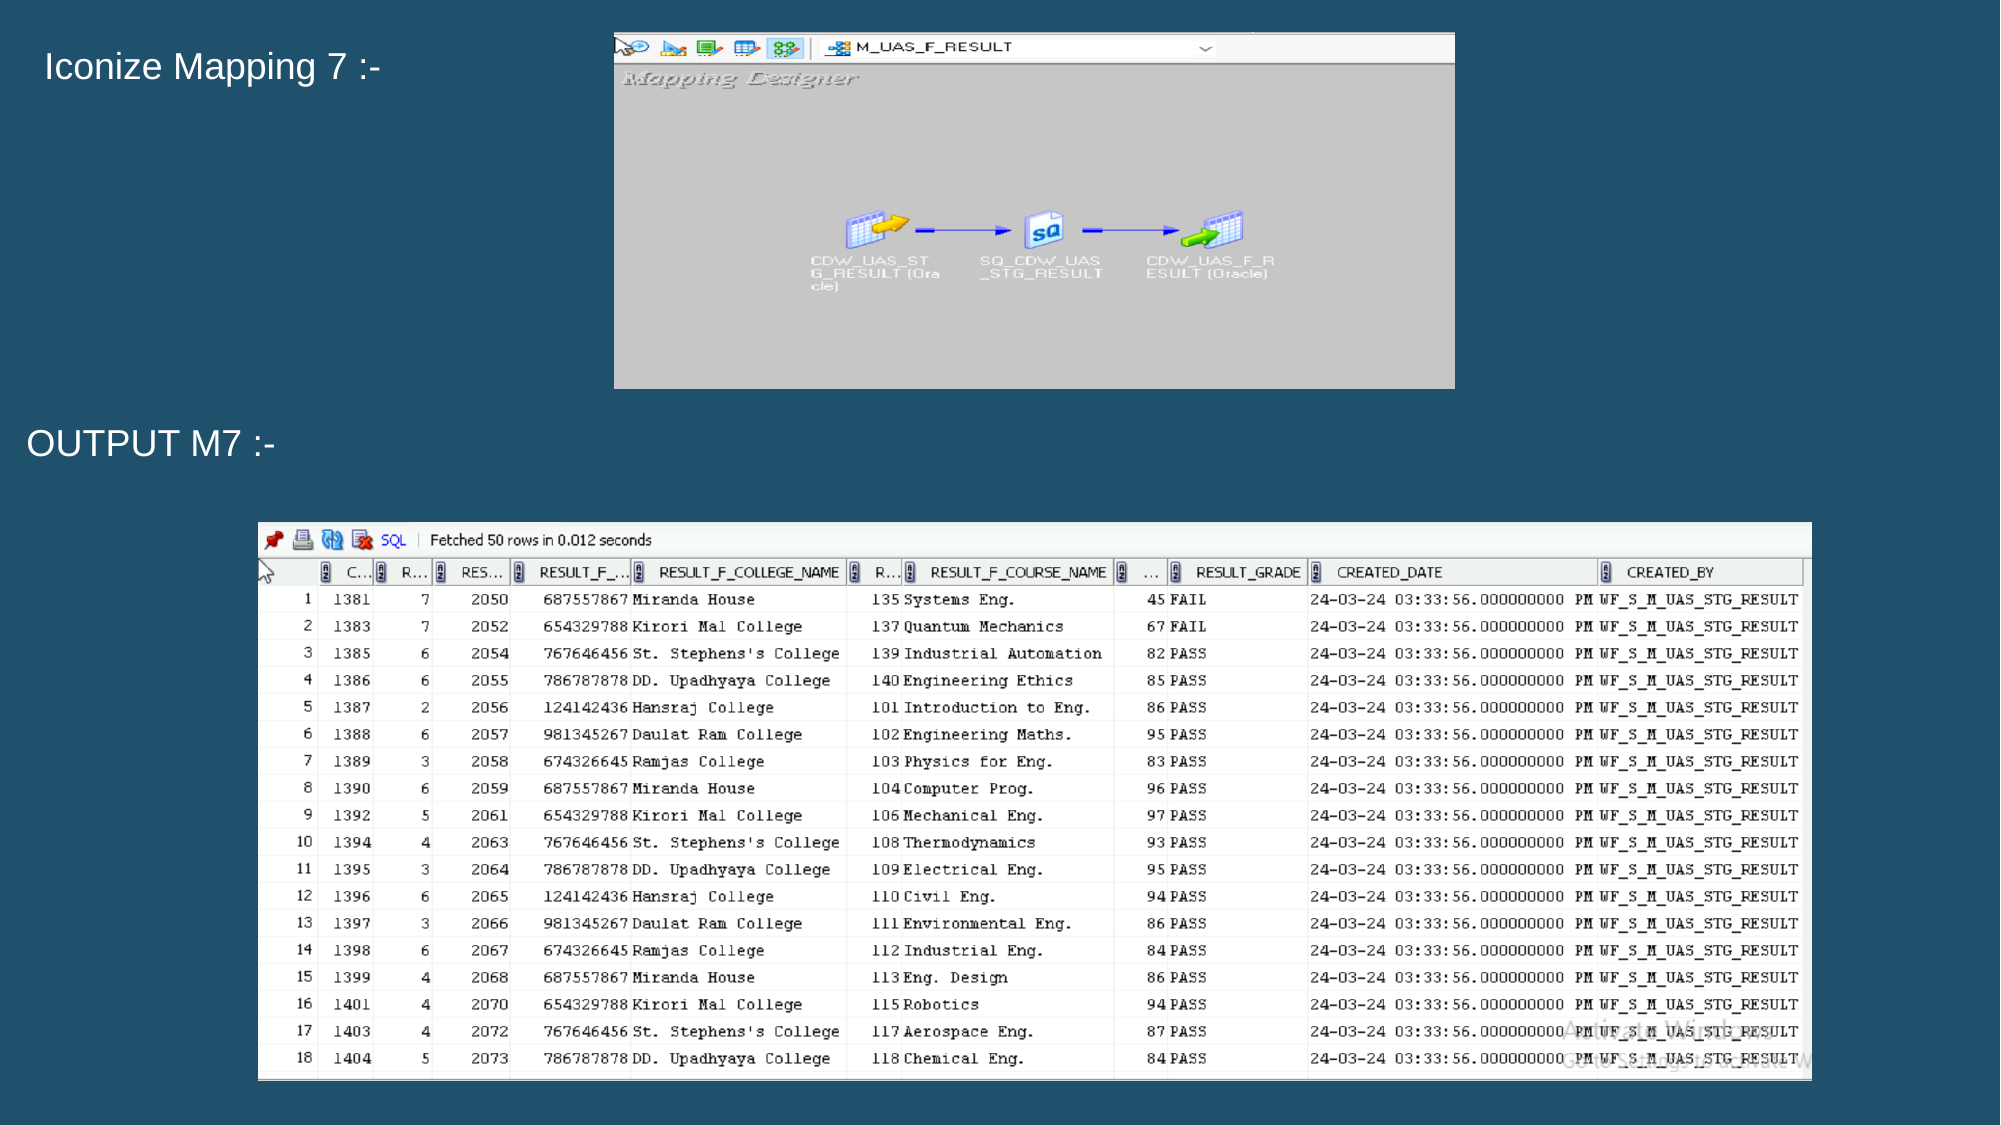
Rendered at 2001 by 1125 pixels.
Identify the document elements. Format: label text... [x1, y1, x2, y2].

text_box Iconize Mapping 7 :- [29, 11, 1030, 95]
text_box OUTPUT M7 :- [11, 389, 1012, 472]
picture [613, 31, 1456, 390]
picture [257, 521, 1812, 1082]
